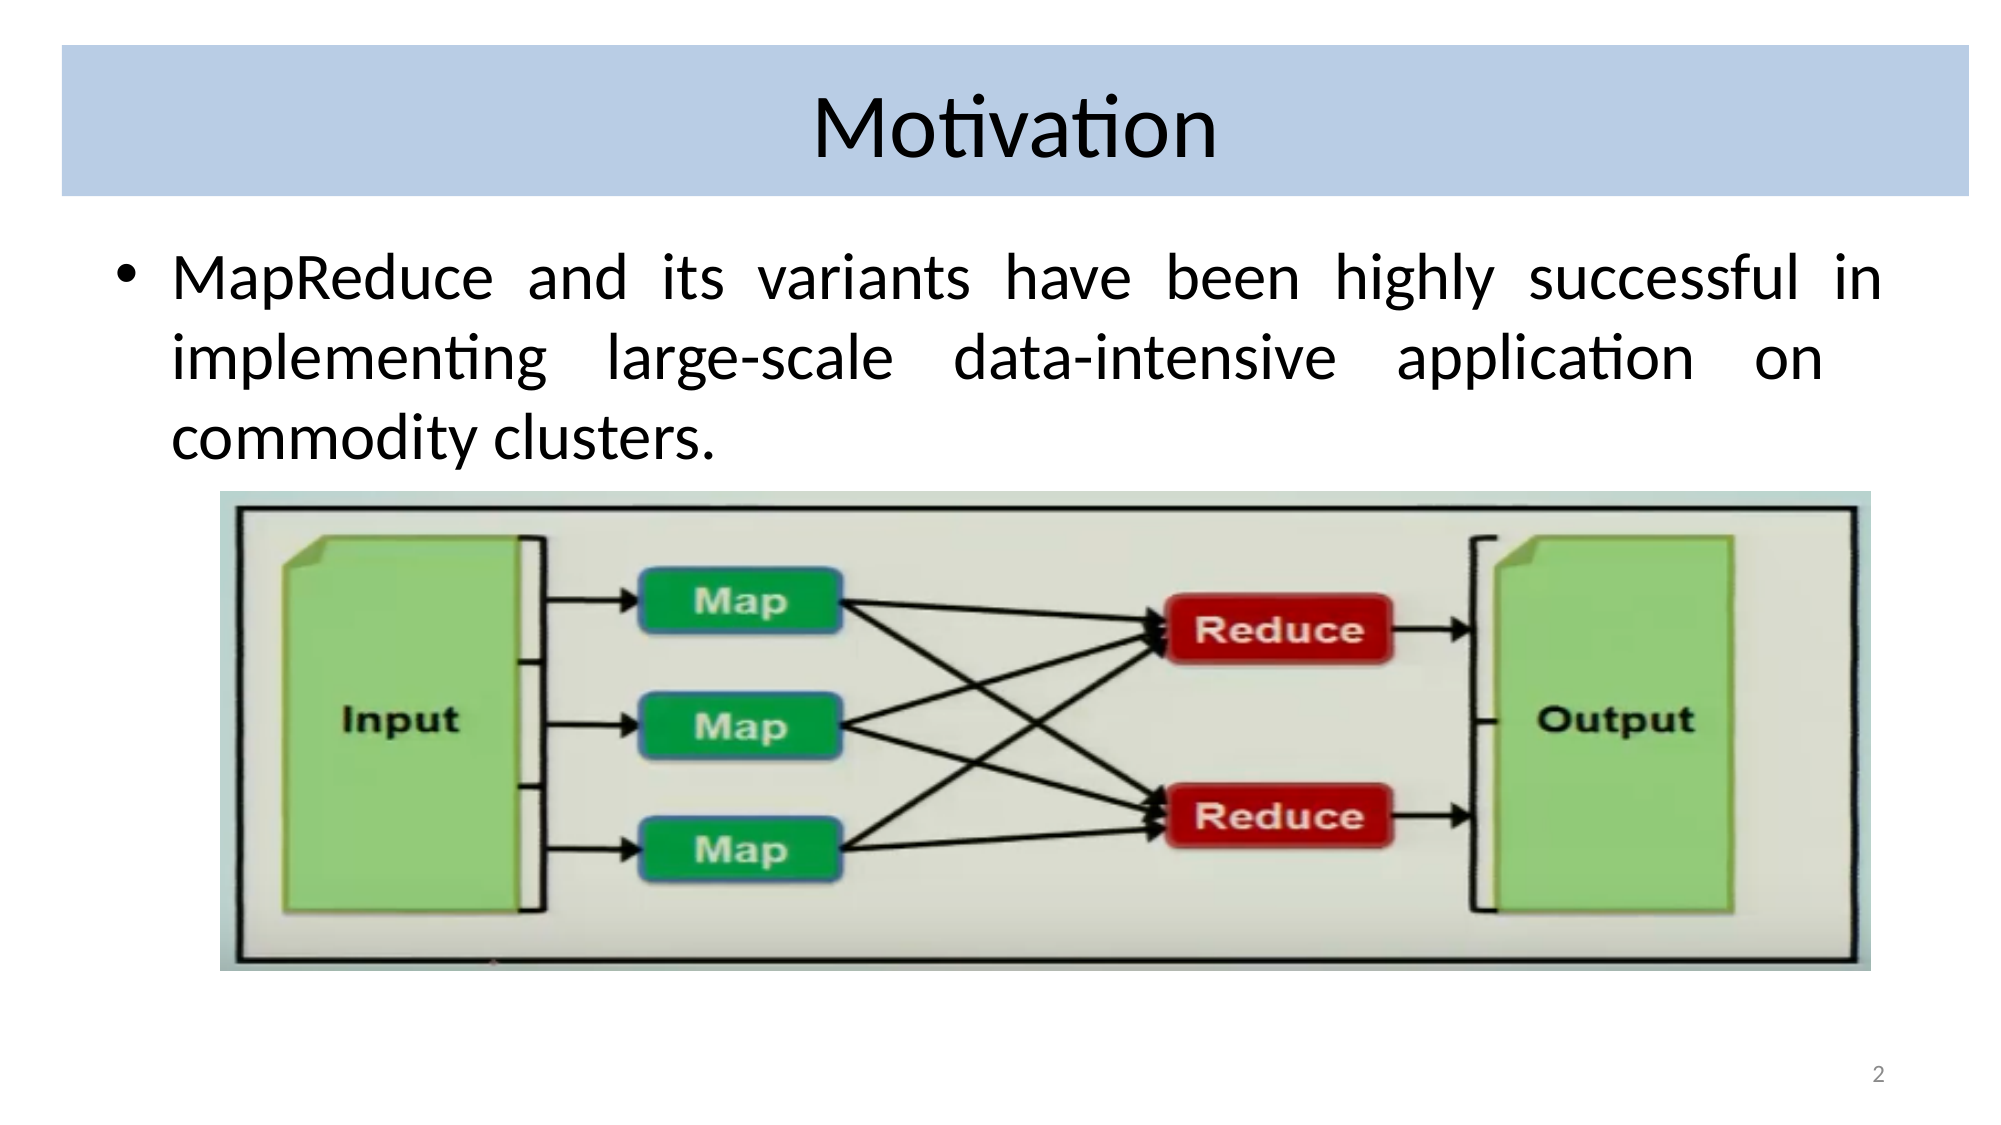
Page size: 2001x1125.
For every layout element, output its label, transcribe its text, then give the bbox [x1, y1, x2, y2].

title Motivation [61, 45, 1969, 197]
picture [219, 491, 1871, 972]
slide_number 2 [1433, 1042, 1900, 1103]
list MapReduce and its variants have been highly successful in implementing large-scale data-intensive application on commodity clusters. [99, 224, 1900, 1000]
